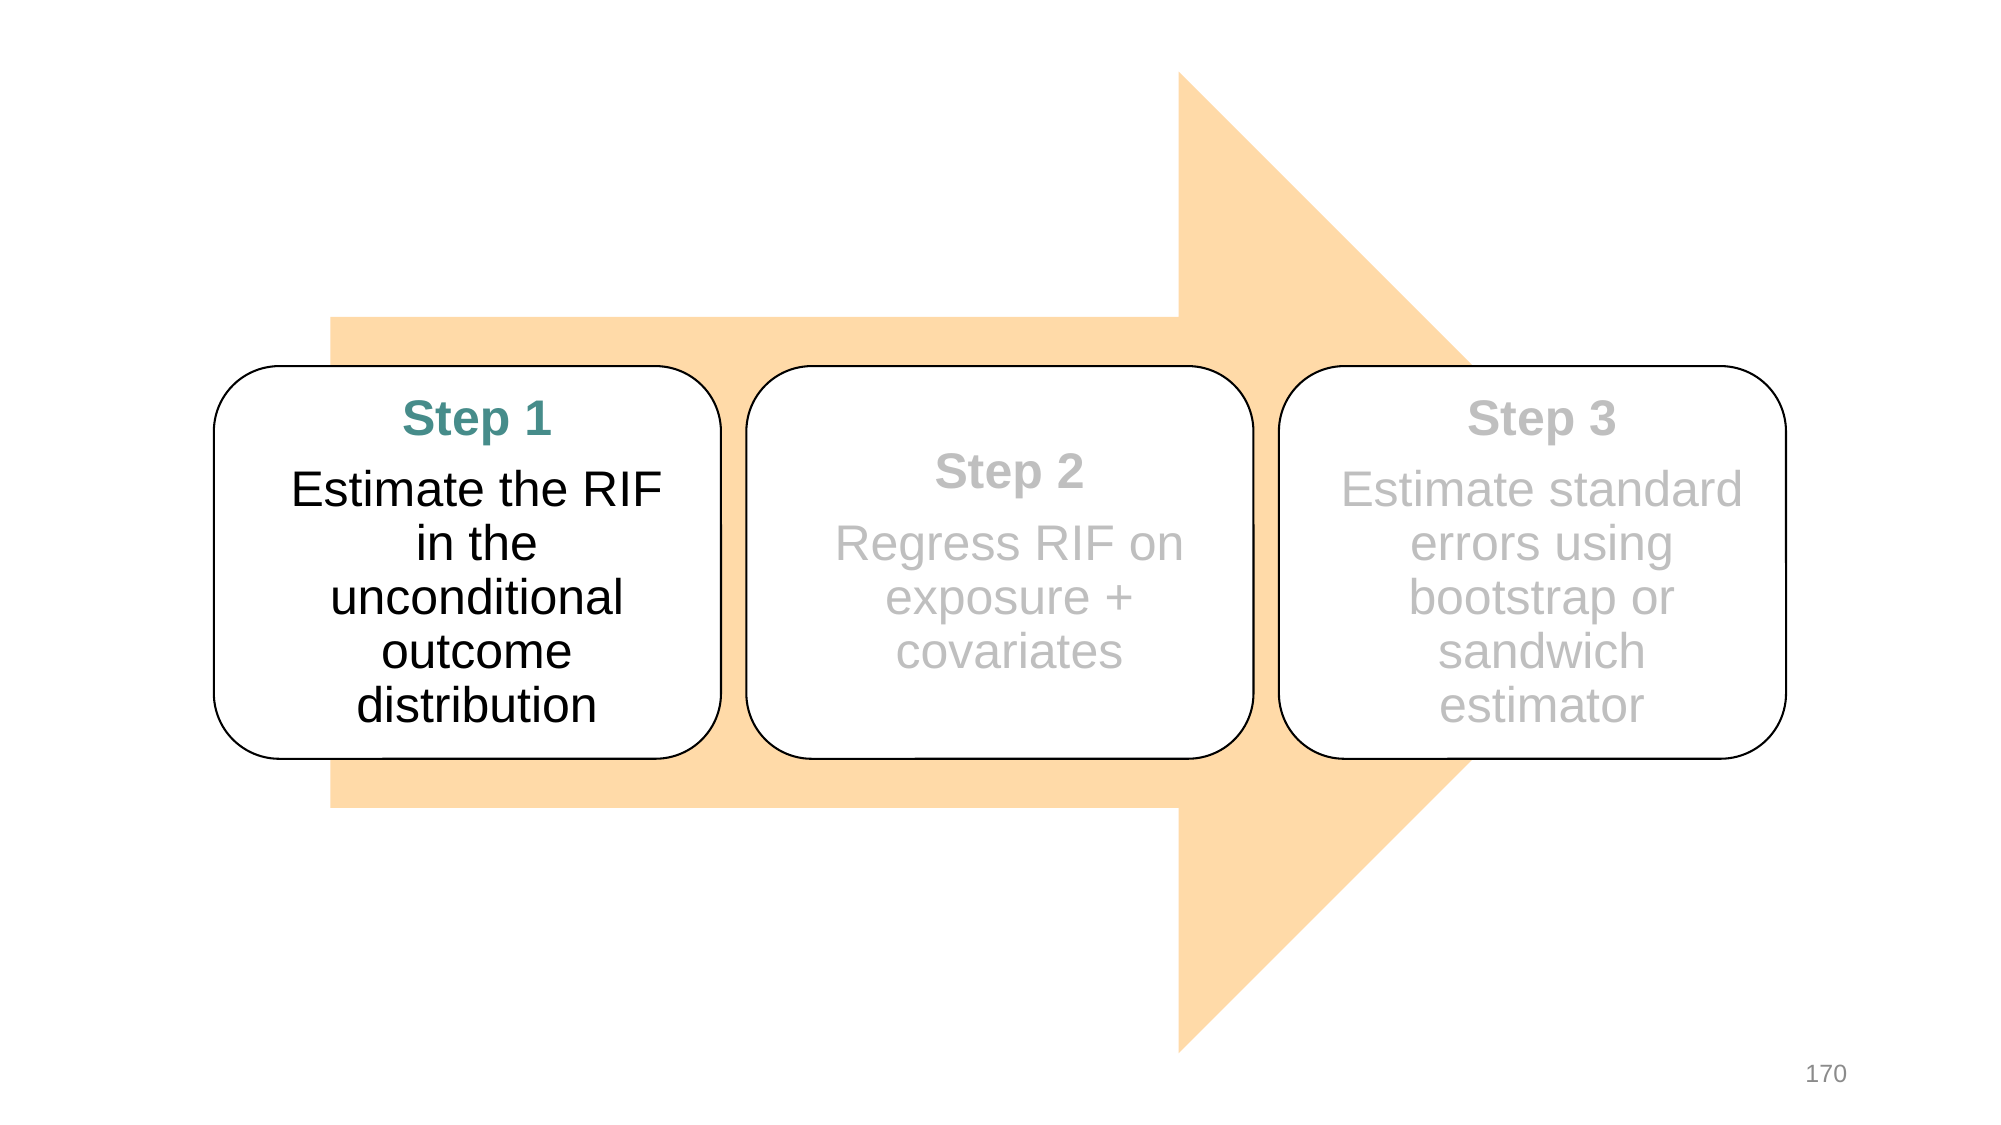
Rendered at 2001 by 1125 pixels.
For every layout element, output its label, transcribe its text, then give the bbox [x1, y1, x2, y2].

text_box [212, 71, 1788, 1054]
slide_number 170 [1412, 1042, 1863, 1103]
